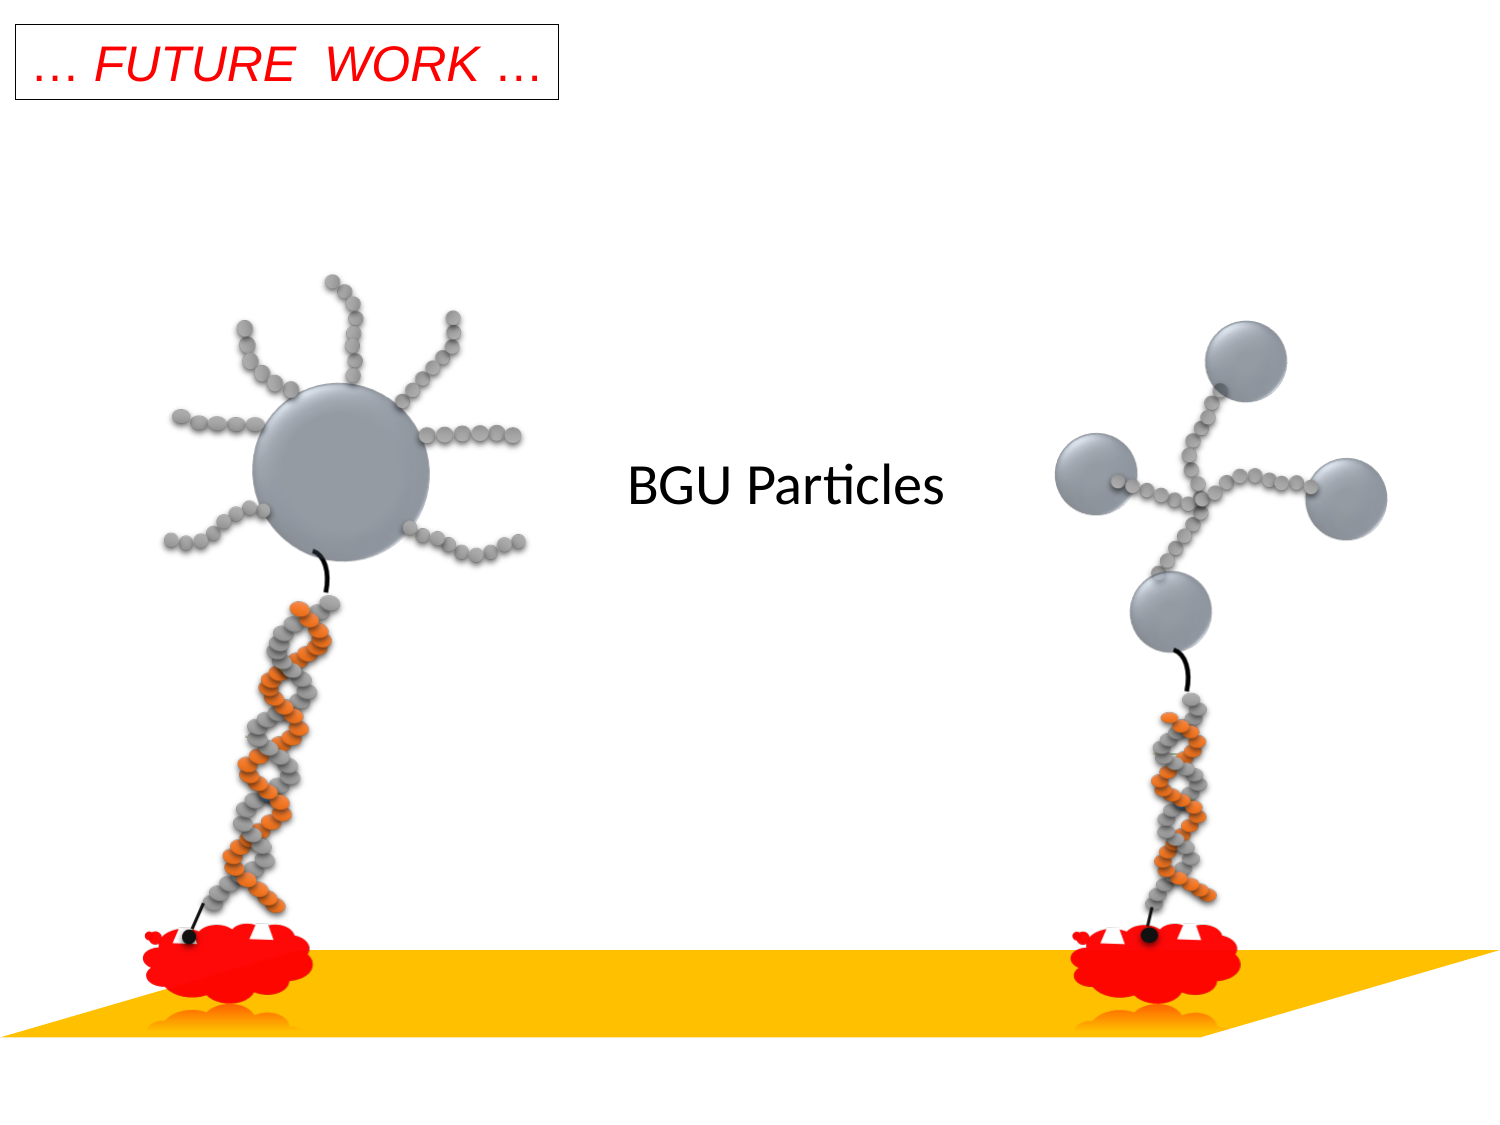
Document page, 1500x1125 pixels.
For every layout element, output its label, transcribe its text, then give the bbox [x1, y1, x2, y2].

text_box [0, 995, 136, 1040]
text_box BGU Particles [540, 439, 1032, 524]
picture [141, 267, 536, 1085]
picture [1037, 303, 1405, 1085]
text_box … FUTURE WORK … [15, 24, 559, 100]
text_box [540, 947, 1032, 1040]
text_box [1409, 947, 1500, 979]
